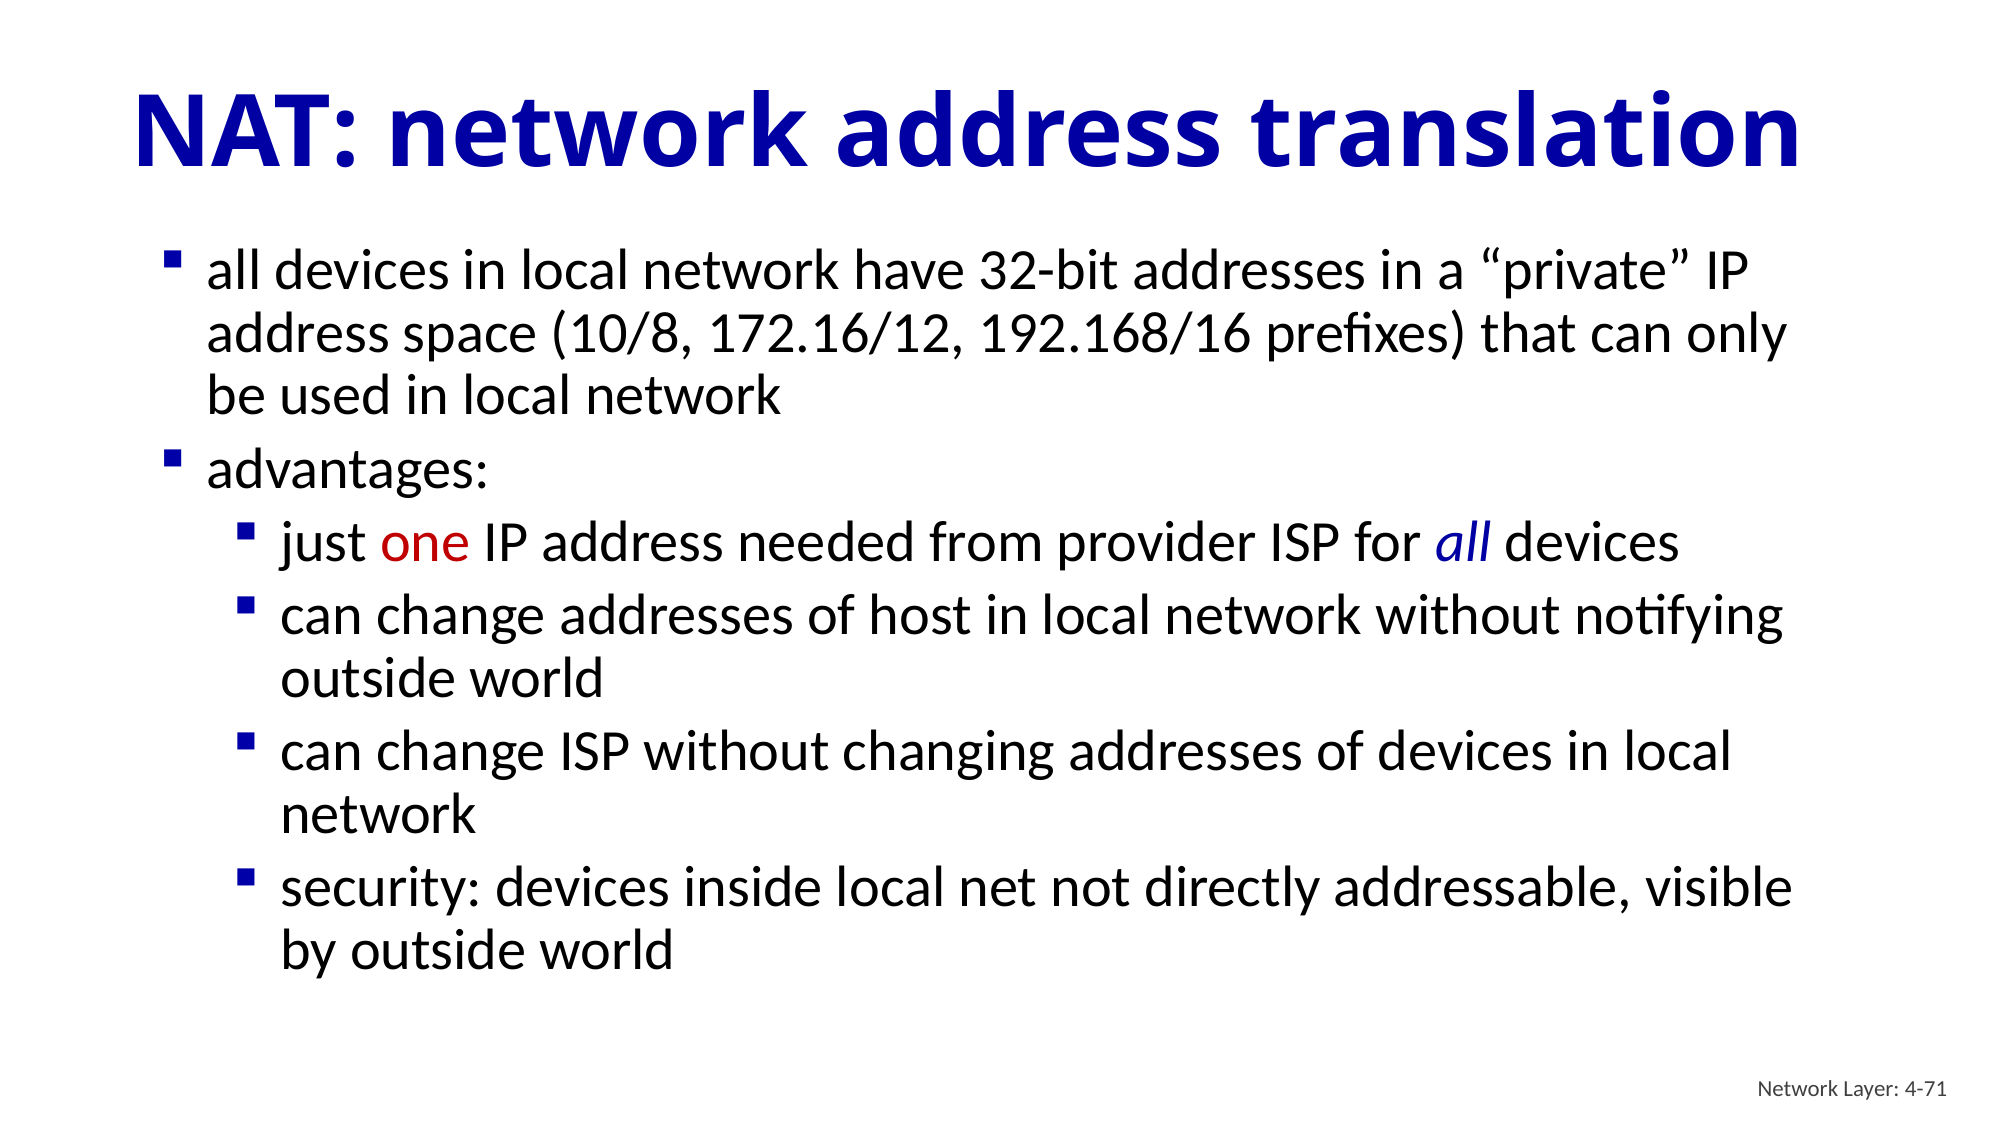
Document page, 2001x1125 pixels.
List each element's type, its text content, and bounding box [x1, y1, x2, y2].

title NAT: network address translation [115, 46, 1841, 222]
slide_number Network Layer: 4-71 [1512, 1056, 1963, 1117]
text_box all devices in local network have 32-bit addresses in a “private” IP address space (10/8, 172.16/12, 192.168/16 prefixes) that can only be used in local network advantages: just one IP address needed from provider ISP for all devices can change addresses of host in local network without notifying outside world can change ISP without changing addresses of devices in local network security: devices inside local net not directly addressable, visible by outside world [77, 231, 1818, 1099]
